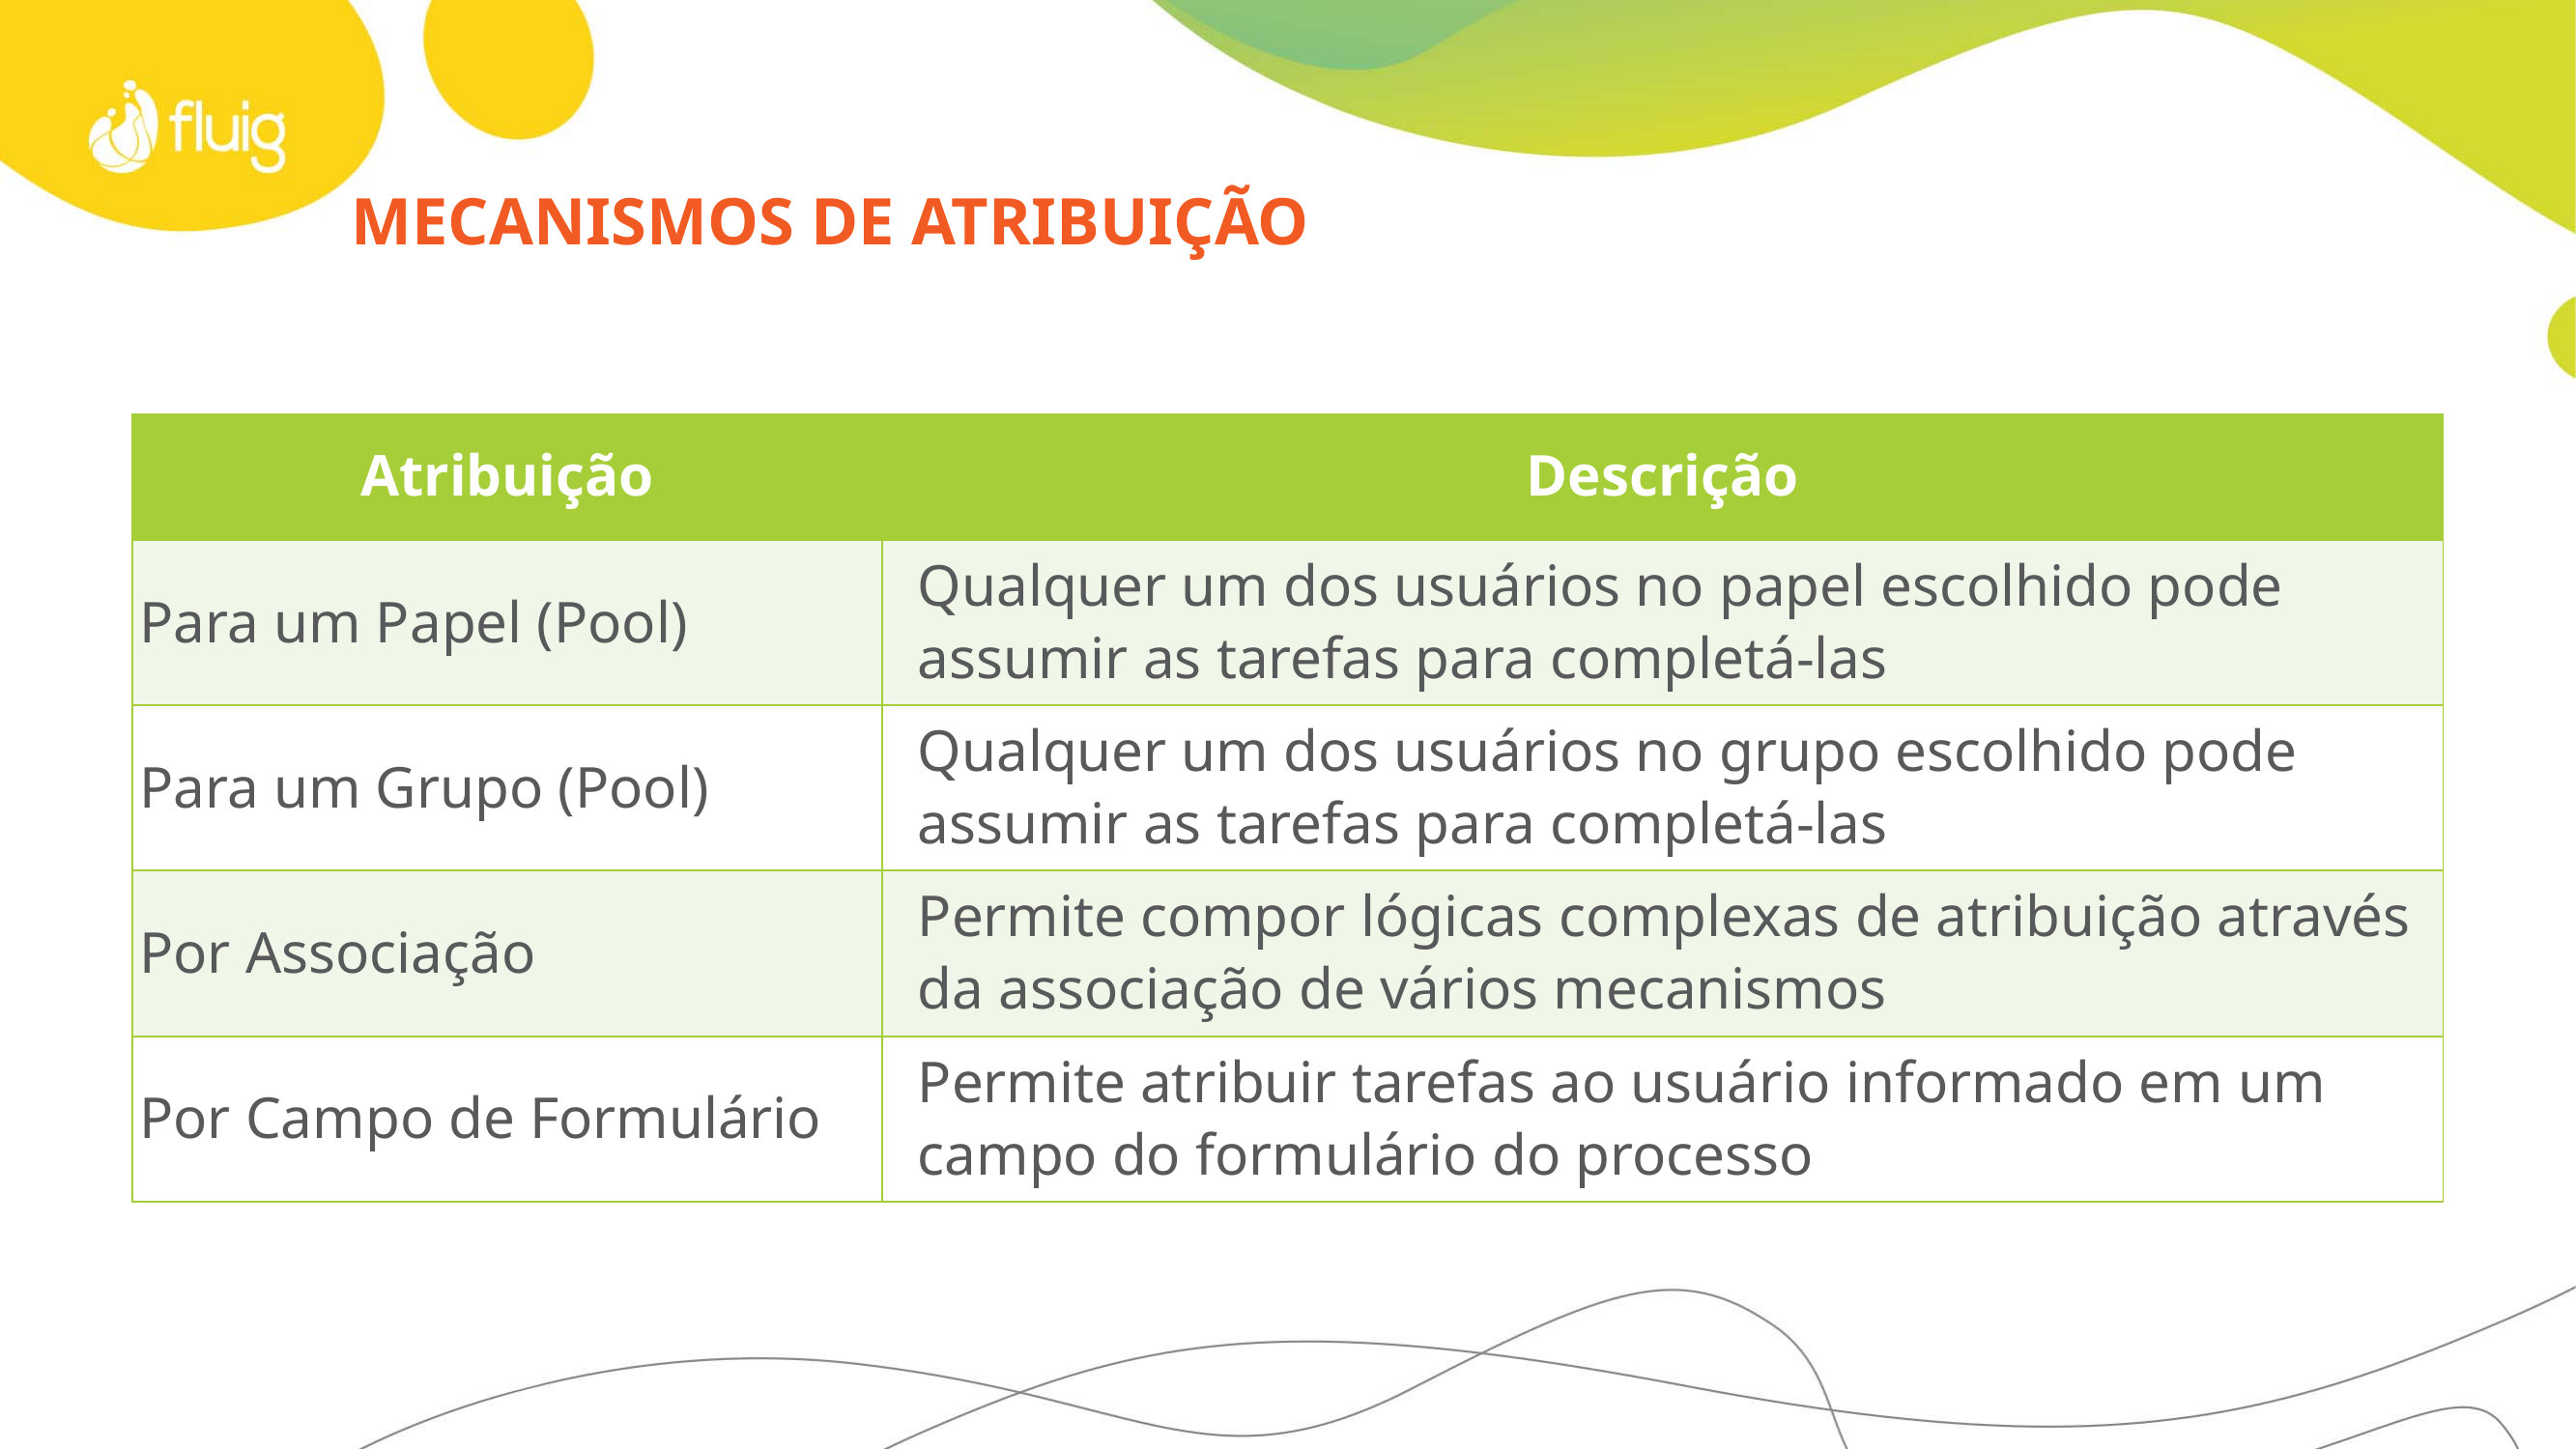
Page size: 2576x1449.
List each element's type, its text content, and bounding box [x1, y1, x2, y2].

picture [0, 0, 2576, 1449]
table_cell Por Campo de Formulário [133, 1037, 881, 1201]
table_cell Para um Papel (Pool) [133, 541, 881, 704]
table_cell Qualquer um dos usuários no papel escolhido pode assumir as tarefas para completá-las [883, 541, 2443, 704]
table_header Atribuição [133, 415, 882, 539]
table_cell Permite atribuir tarefas ao usuário informado em um campo do formulário do processo [883, 1037, 2443, 1201]
table_cell Qualquer um dos usuários no grupo escolhido pode assumir as tarefas para completá-las [883, 706, 2443, 869]
title Mecanismos de atribuição [336, 173, 2352, 379]
table_cell Permite compor lógicas complexas de atribuição através da associação de vários mecanismos [883, 871, 2443, 1036]
table_cell Por Associação [133, 871, 881, 1036]
table_cell Para um Grupo (Pool) [133, 706, 881, 869]
table_header Descrição [882, 415, 2443, 539]
